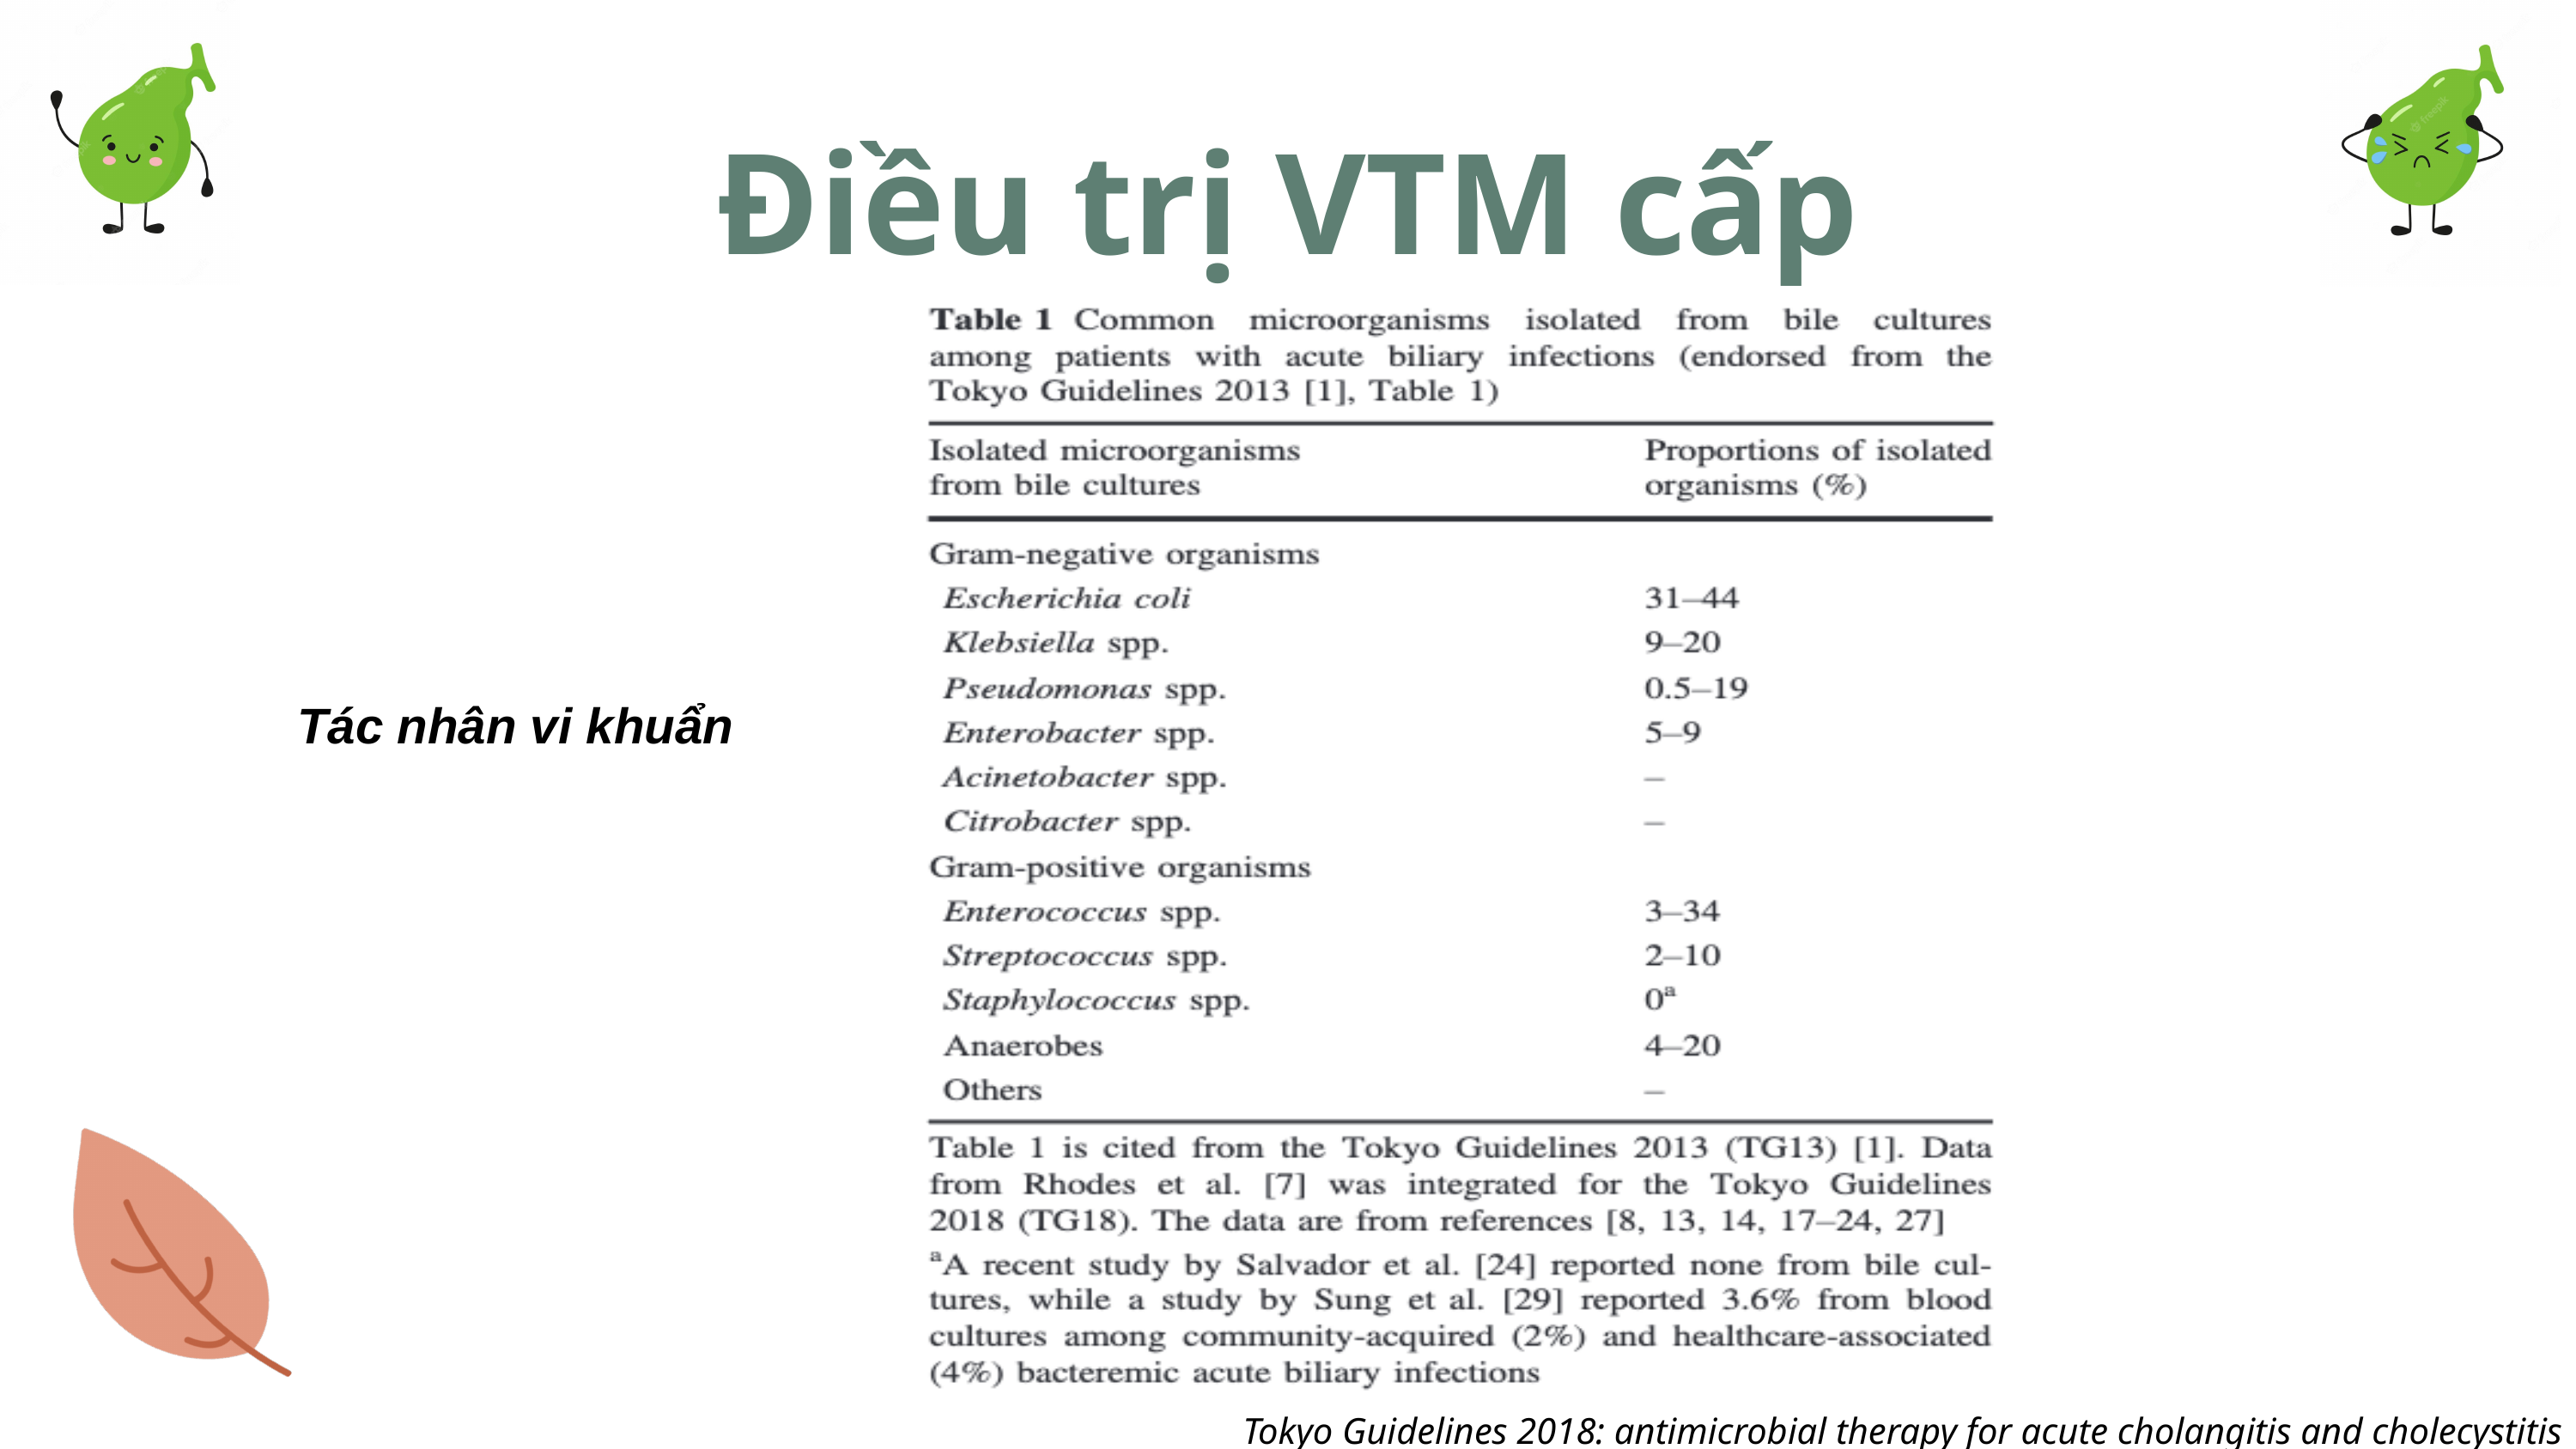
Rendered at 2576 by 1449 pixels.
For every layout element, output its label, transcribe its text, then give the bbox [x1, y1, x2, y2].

text_box Tác nhân vi khuẩn [284, 687, 846, 761]
picture [925, 286, 2025, 1408]
text_box Tokyo Guidelines 2018: antimicrobial therapy for acute cholangitis and cholecystitis​ [1109, 1402, 2576, 1449]
text_box [64, 219, 2576, 310]
picture [0, 0, 240, 288]
picture [2, 1100, 334, 1440]
picture [2320, 0, 2561, 288]
text_box Điều trị VTM cấp [284, 101, 2292, 219]
